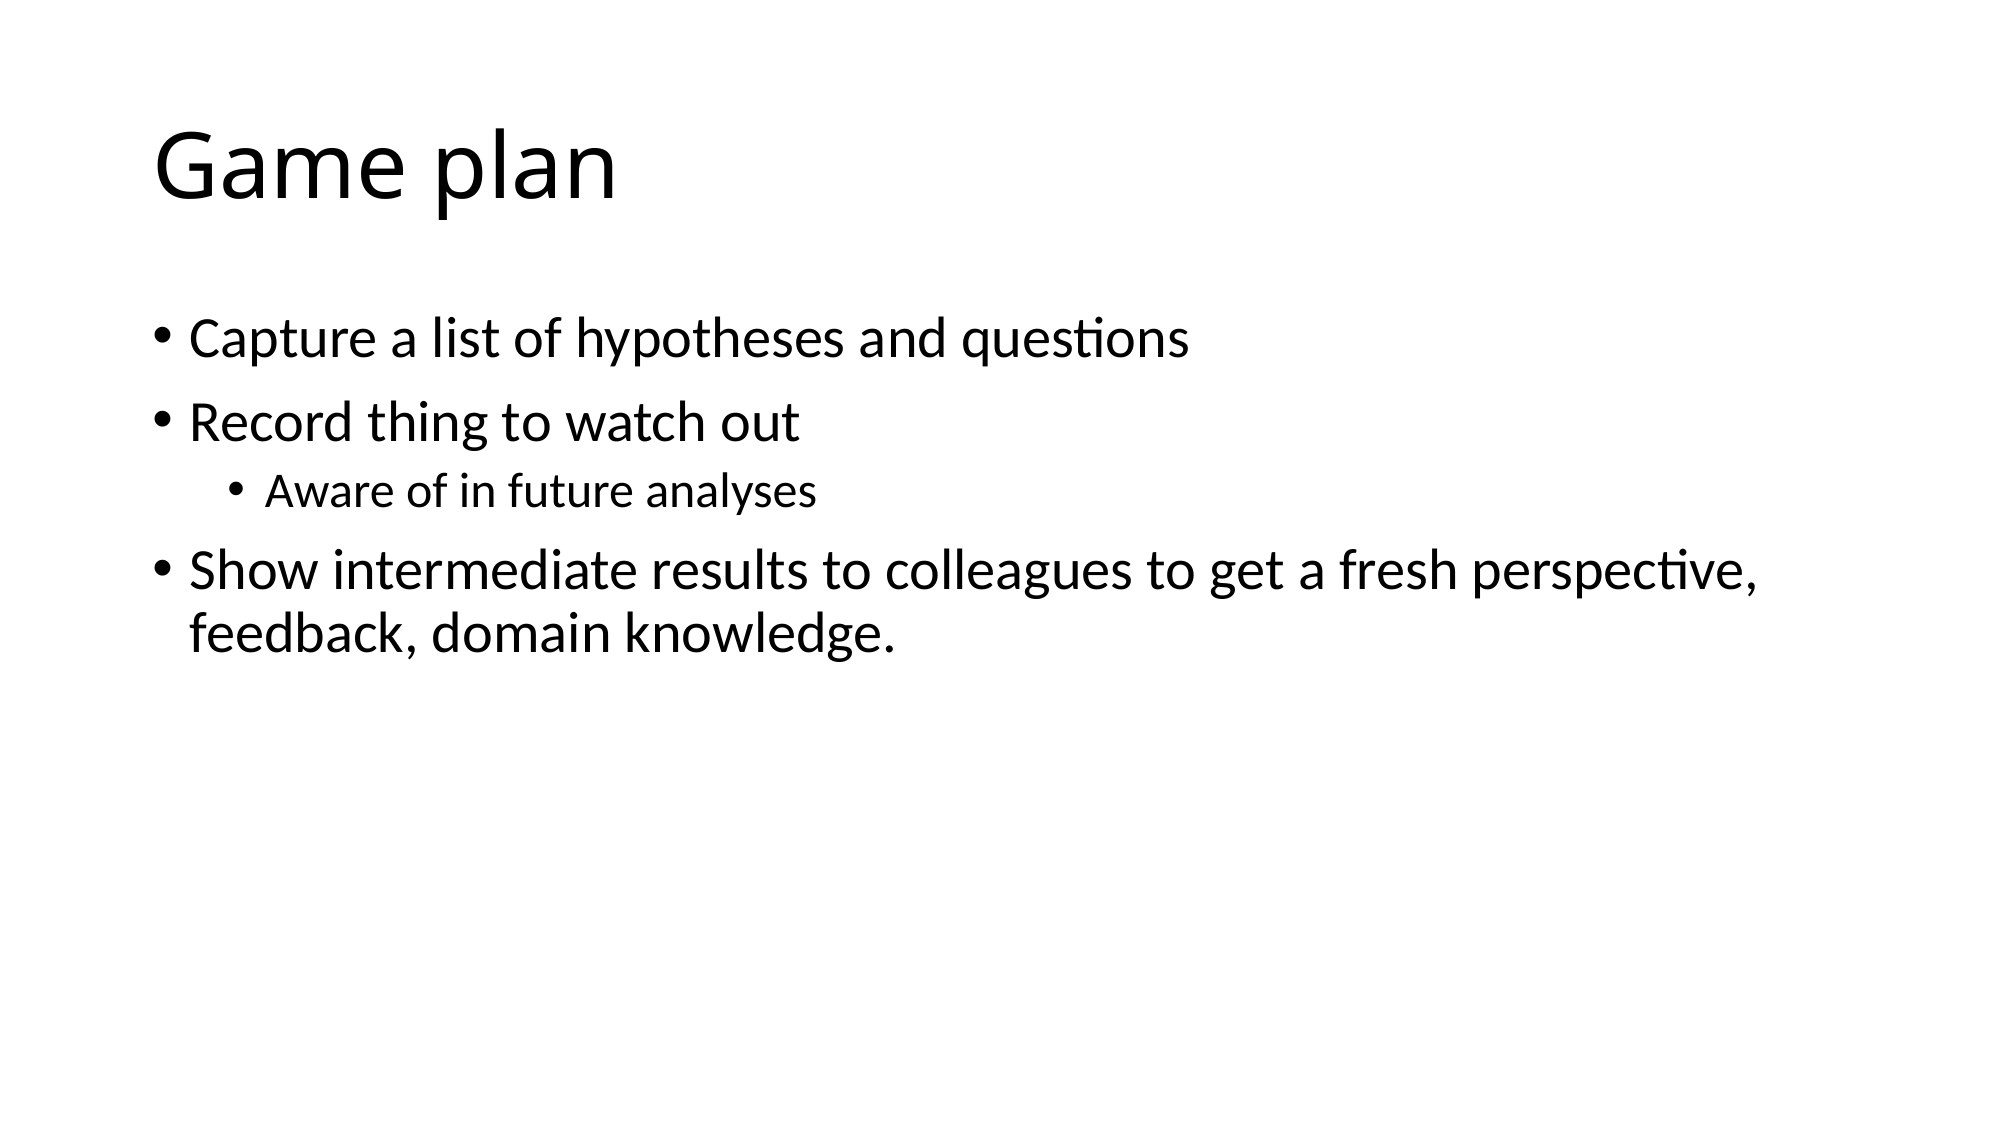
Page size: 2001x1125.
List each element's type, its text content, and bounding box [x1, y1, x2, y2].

list Capture a list of hypotheses and questions Record thing to watch out Aware of in future analyses Show intermediate results to colleagues to get a fresh perspective, feedback, domain knowledge. [137, 299, 1863, 1014]
title Game plan [137, 59, 1863, 278]
